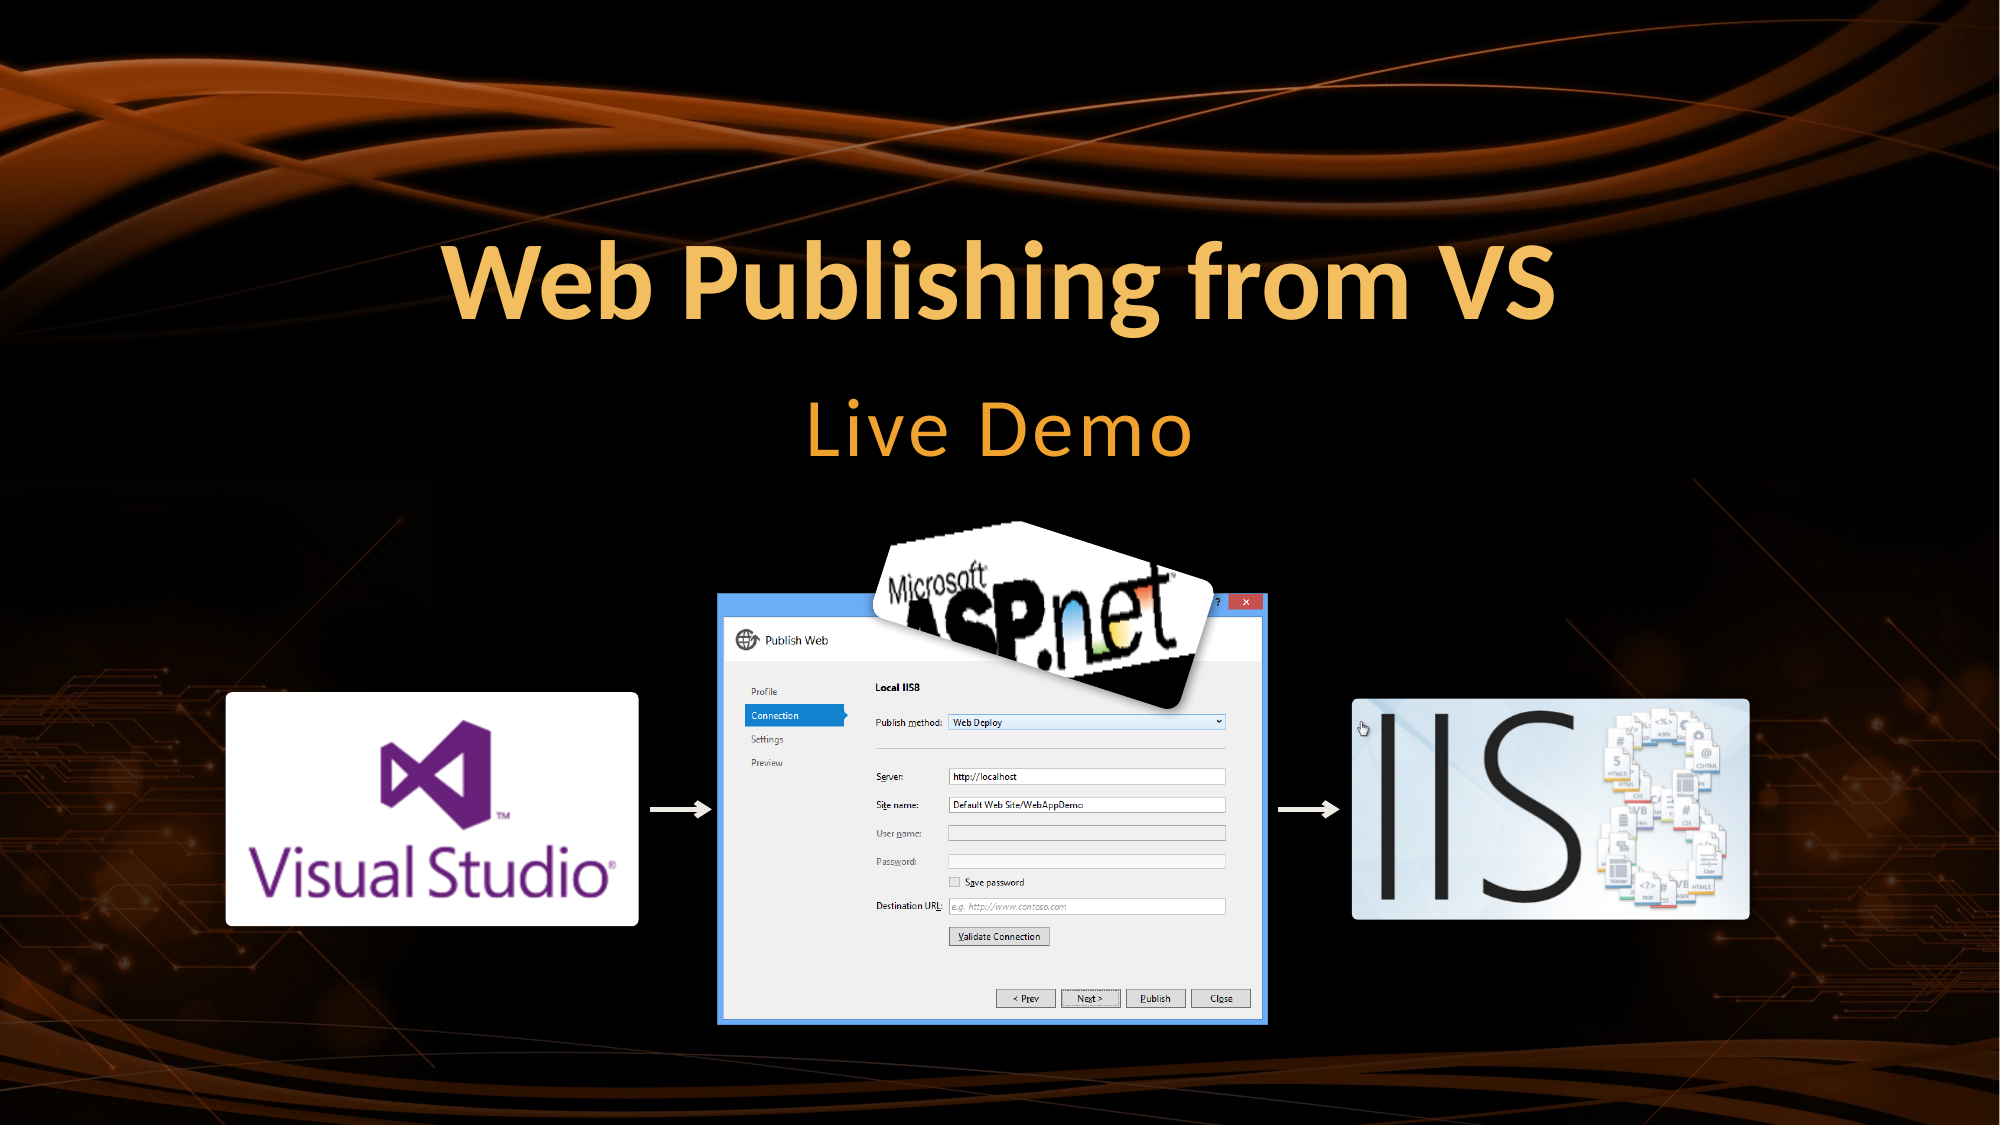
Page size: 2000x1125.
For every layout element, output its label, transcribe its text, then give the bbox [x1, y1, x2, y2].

picture [0, 0, 2000, 1125]
subtitle Live Demo [349, 362, 1650, 481]
title Web Publishing from VS [349, 215, 1650, 350]
